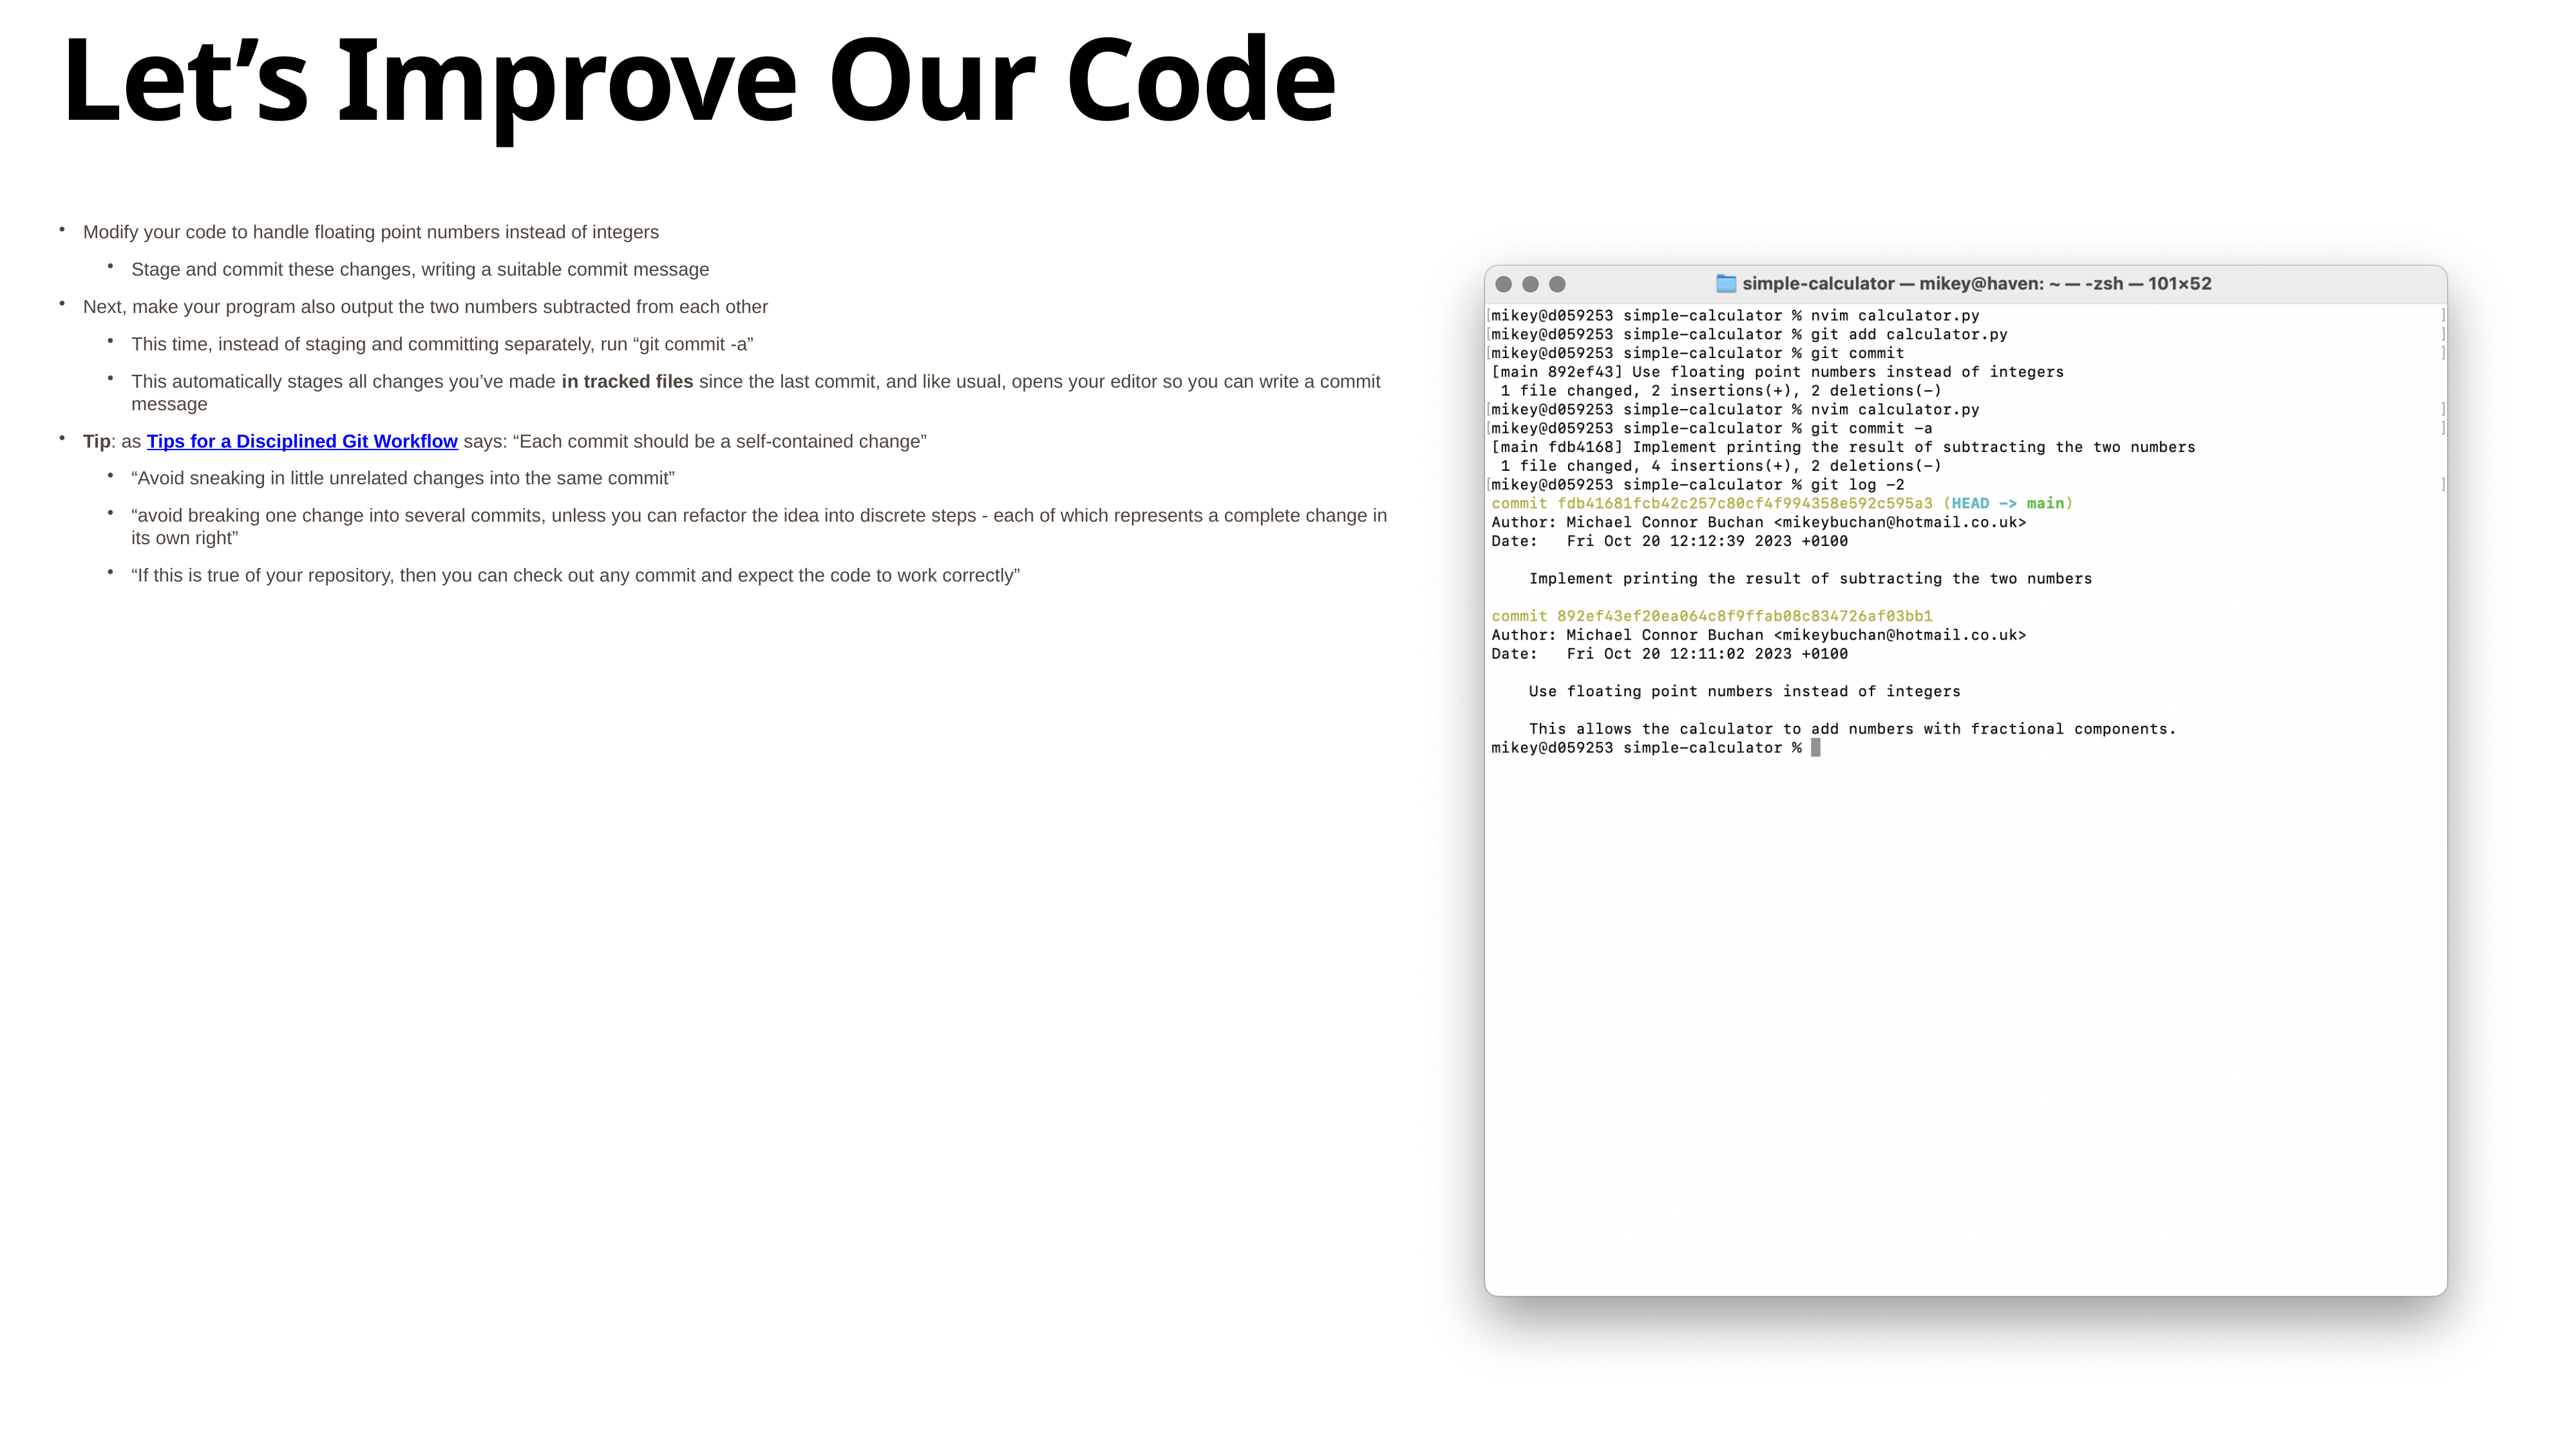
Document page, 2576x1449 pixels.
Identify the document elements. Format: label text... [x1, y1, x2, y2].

title Let’s Improve Our Code [53, 26, 2523, 189]
list Modify your code to handle floating point numbers instead of integers Stage and commit these changes, writing a suitable commit message Next, make your program also output the two numbers subtracted from each other This time, instead of staging and committing separately, run “git commit -a” This automatically stages all changes you’ve made in tracked files since the last commit, and like usual, opens your editor so you can write a commit message Tip: as Tips for a Disciplined Git Workflow says: “Each commit should be a self-contained change” “Avoid sneaking in little unrelated changes into the same commit” “avoid breaking one change into several commits, unless you can refactor the idea into discrete steps - each of which represents a complete change in its own right” “If this is true of your repository, then you can check out any commit and expect the code to work correctly” [53, 214, 1411, 1423]
picture [1410, 214, 2523, 1396]
